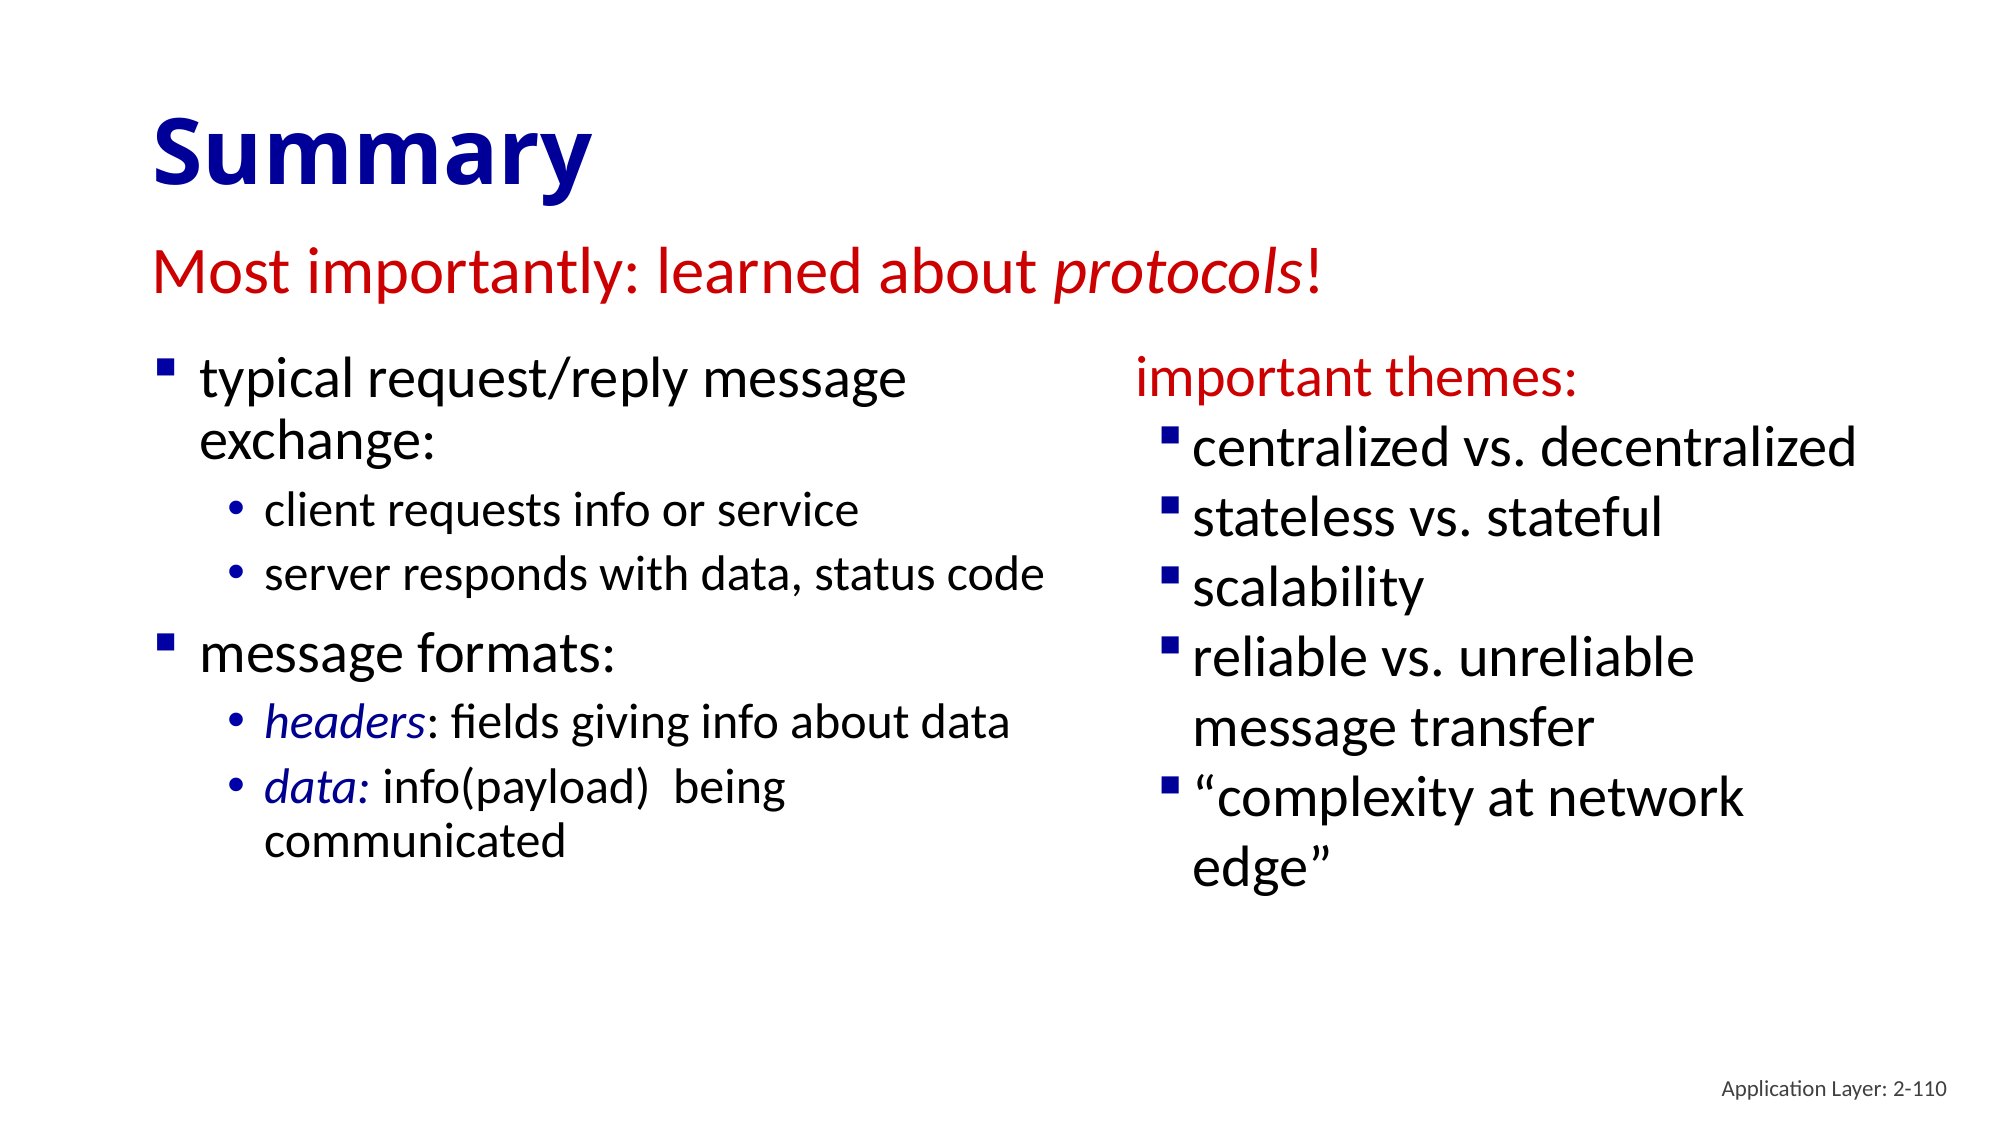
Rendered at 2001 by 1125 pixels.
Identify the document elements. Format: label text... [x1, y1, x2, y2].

text_box important themes: centralized vs. decentralized stateless vs. stateful scalability reliable vs. unreliable message transfer “complexity at network edge” [1120, 330, 1885, 934]
slide_number Application Layer: 2-110 [1512, 1056, 1963, 1117]
title Summary [137, 74, 1863, 221]
text_box Most importantly: learned about protocols! [115, 228, 1791, 340]
list typical request/reply message exchange: client requests info or service server responds with data, status code message formats: headers: fields giving info about data data: info(payload) being communicated [137, 339, 1072, 1054]
